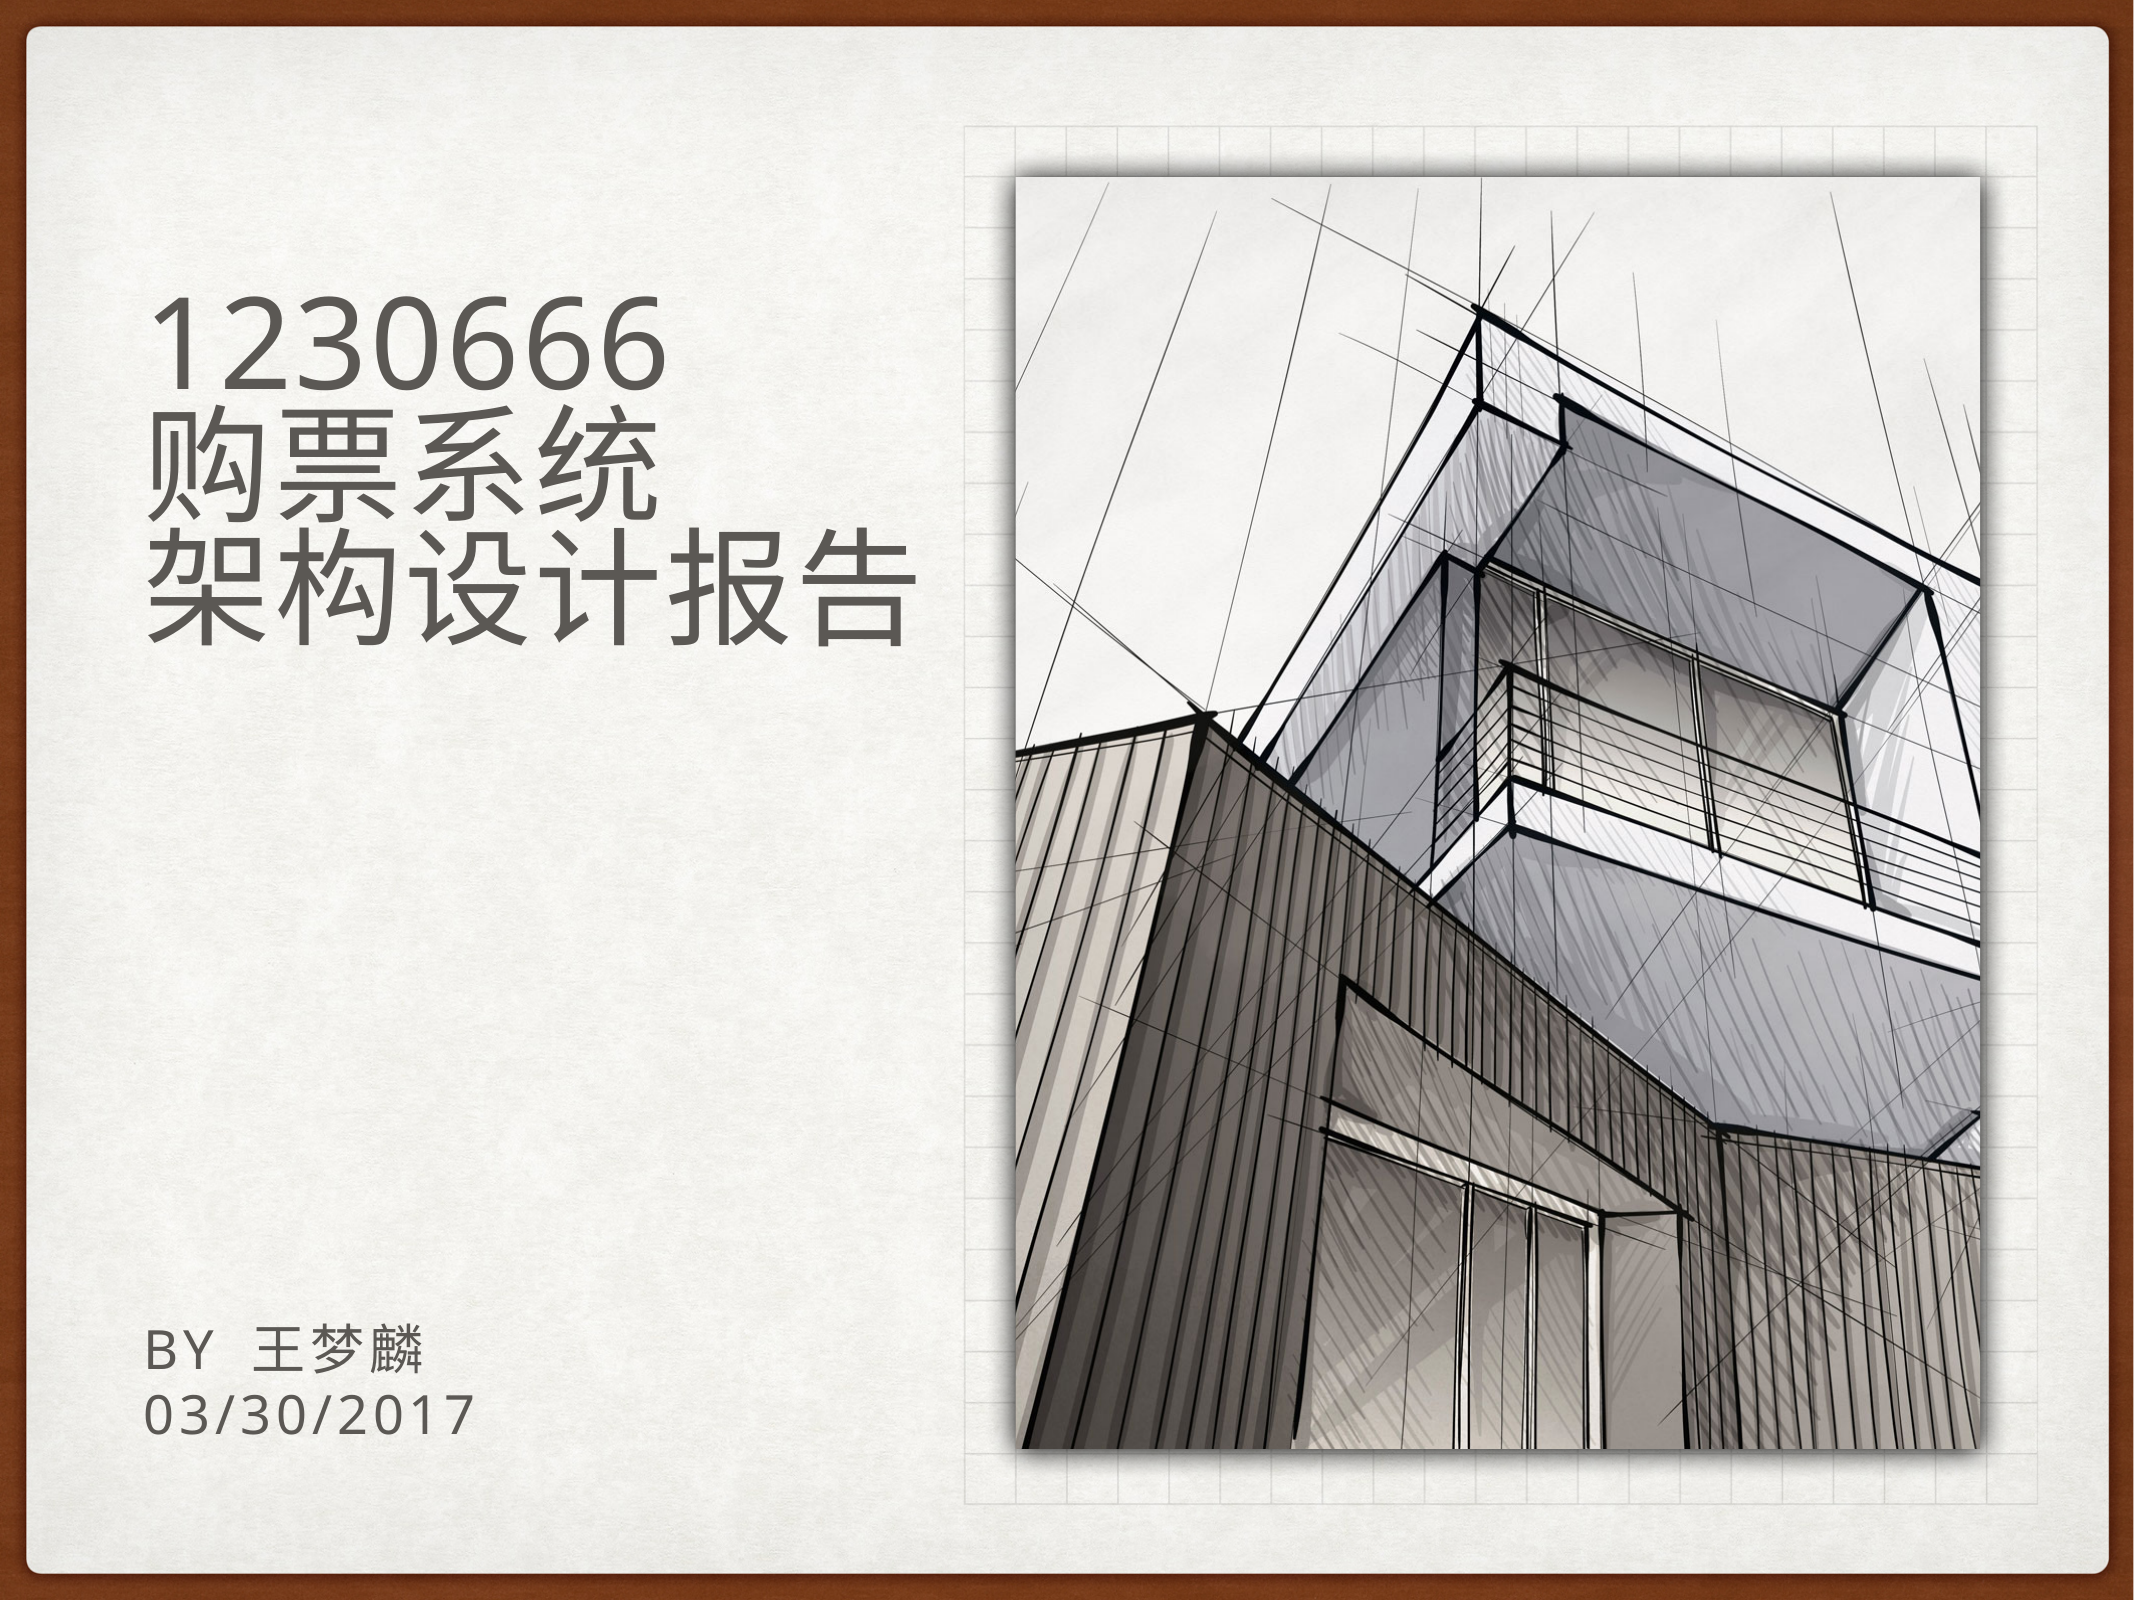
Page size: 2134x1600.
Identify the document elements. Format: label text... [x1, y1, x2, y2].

title 1230666 购票系统 架构设计报告 [134, 282, 938, 872]
list By 王梦麟 03/30/2017 [134, 1229, 938, 1454]
picture [0, 0, 2134, 1600]
